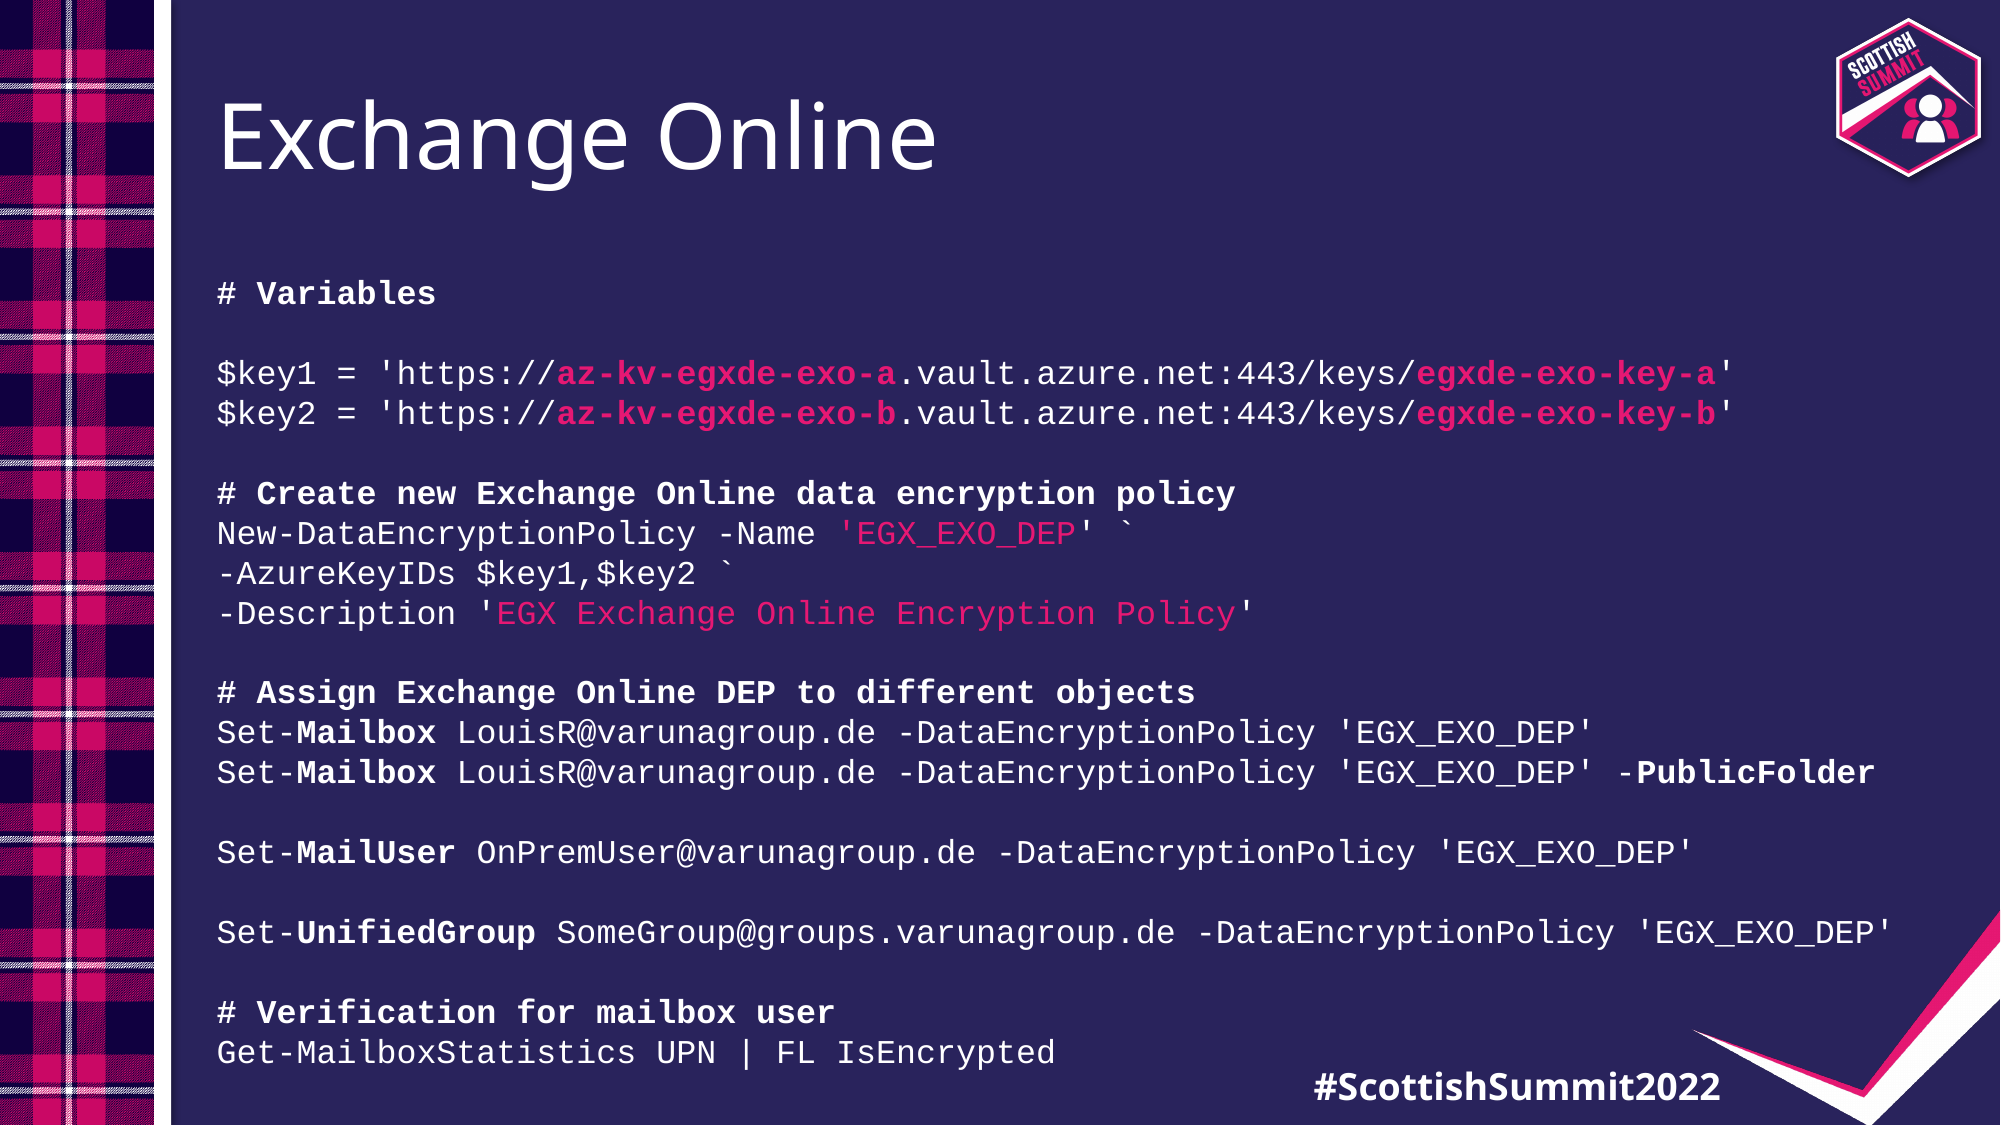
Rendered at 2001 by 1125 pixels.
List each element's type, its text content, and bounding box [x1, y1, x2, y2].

picture [1827, 16, 1990, 179]
list # Variables $key1 = 'https://az-kv-egxde-exo-a.vault.azure.net:443/keys/egxde-exo-key-a' $key2 = 'https://az-kv-egxde-exo-b.vault.azure.net:443/keys/egxde-exo-key-b' # Create new Exchange Online data encryption policy New-DataEncryptionPolicy -Name 'EGX_EXO_DEP' ` -AzureKeyIDs $key1,$key2 ` -Description 'EGX Exchange Online Encryption Policy' # Assign Exchange Online DEP to different objects Set-Mailbox LouisR@varunagroup.de -DataEncryptionPolicy 'EGX_EXO_DEP' Set-Mailbox LouisR@varunagroup.de -DataEncryptionPolicy 'EGX_EXO_DEP' -PublicFolder Set-MailUser OnPremUser@varunagroup.de -DataEncryptionPolicy 'EGX_EXO_DEP' Set-UnifiedGroup SomeGroup@groups.varunagroup.de -DataEncryptionPolicy 'EGX_EXO_DEP' # Verification for mailbox user Get-MailboxStatistics UPN | FL IsEncrypted [201, 263, 1927, 1005]
picture [1705, 1078, 1713, 1088]
title Exchange Online [201, 30, 1927, 249]
picture [0, 0, 154, 1125]
picture [1684, 843, 2001, 1125]
